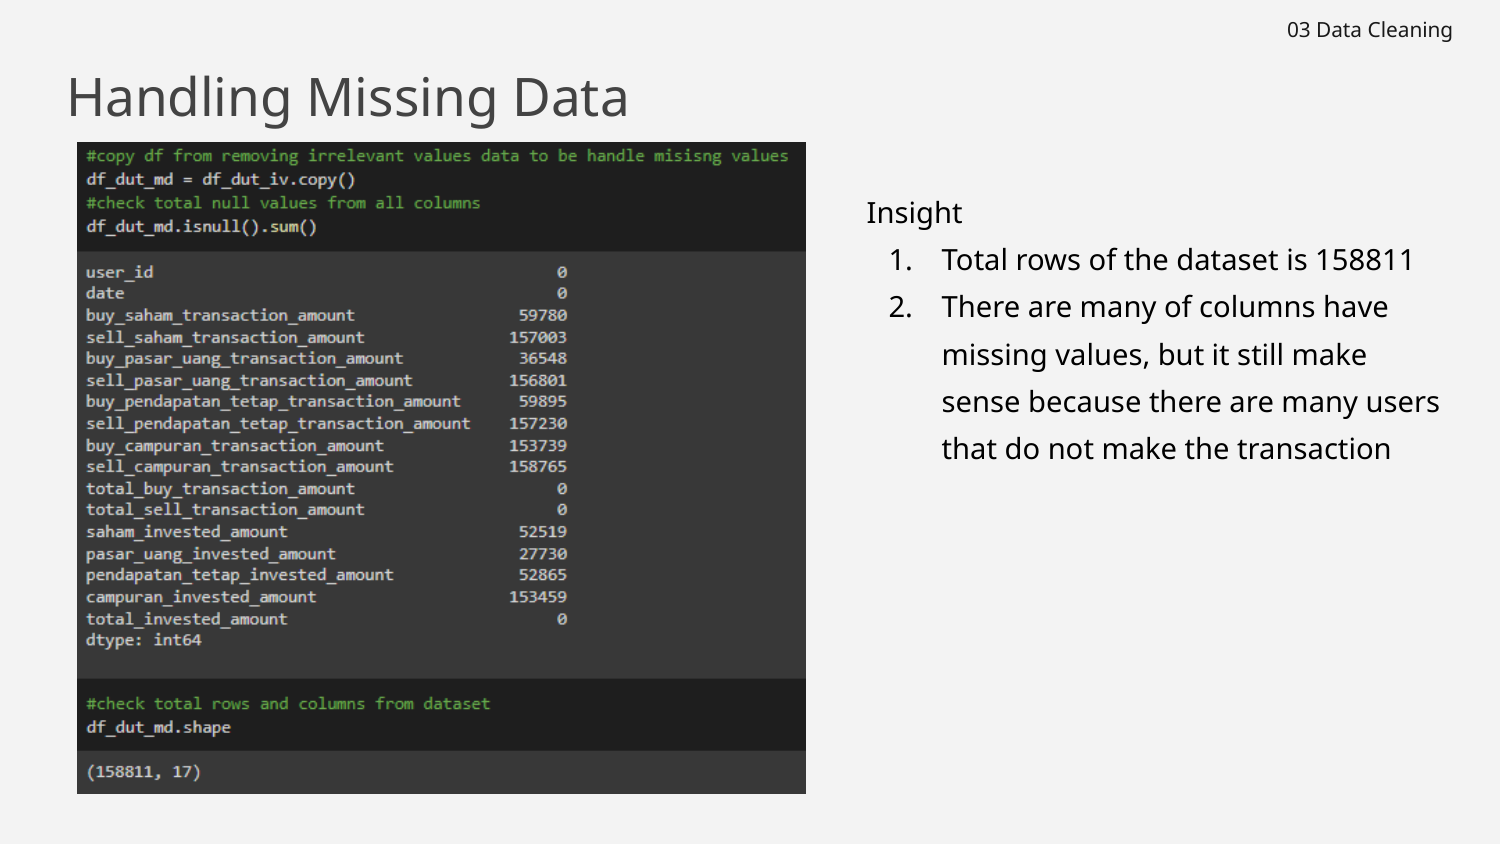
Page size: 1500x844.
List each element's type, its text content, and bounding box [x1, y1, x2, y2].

title Handling Missing Data [51, 48, 1449, 143]
picture [77, 141, 806, 794]
list Insight Total rows of the dataset is 158811 There are many of columns have missing values, but it still make sense because there are many users that do not make the transaction [851, 167, 1461, 723]
text_box 03 Data Cleaning [1272, 1, 1499, 53]
